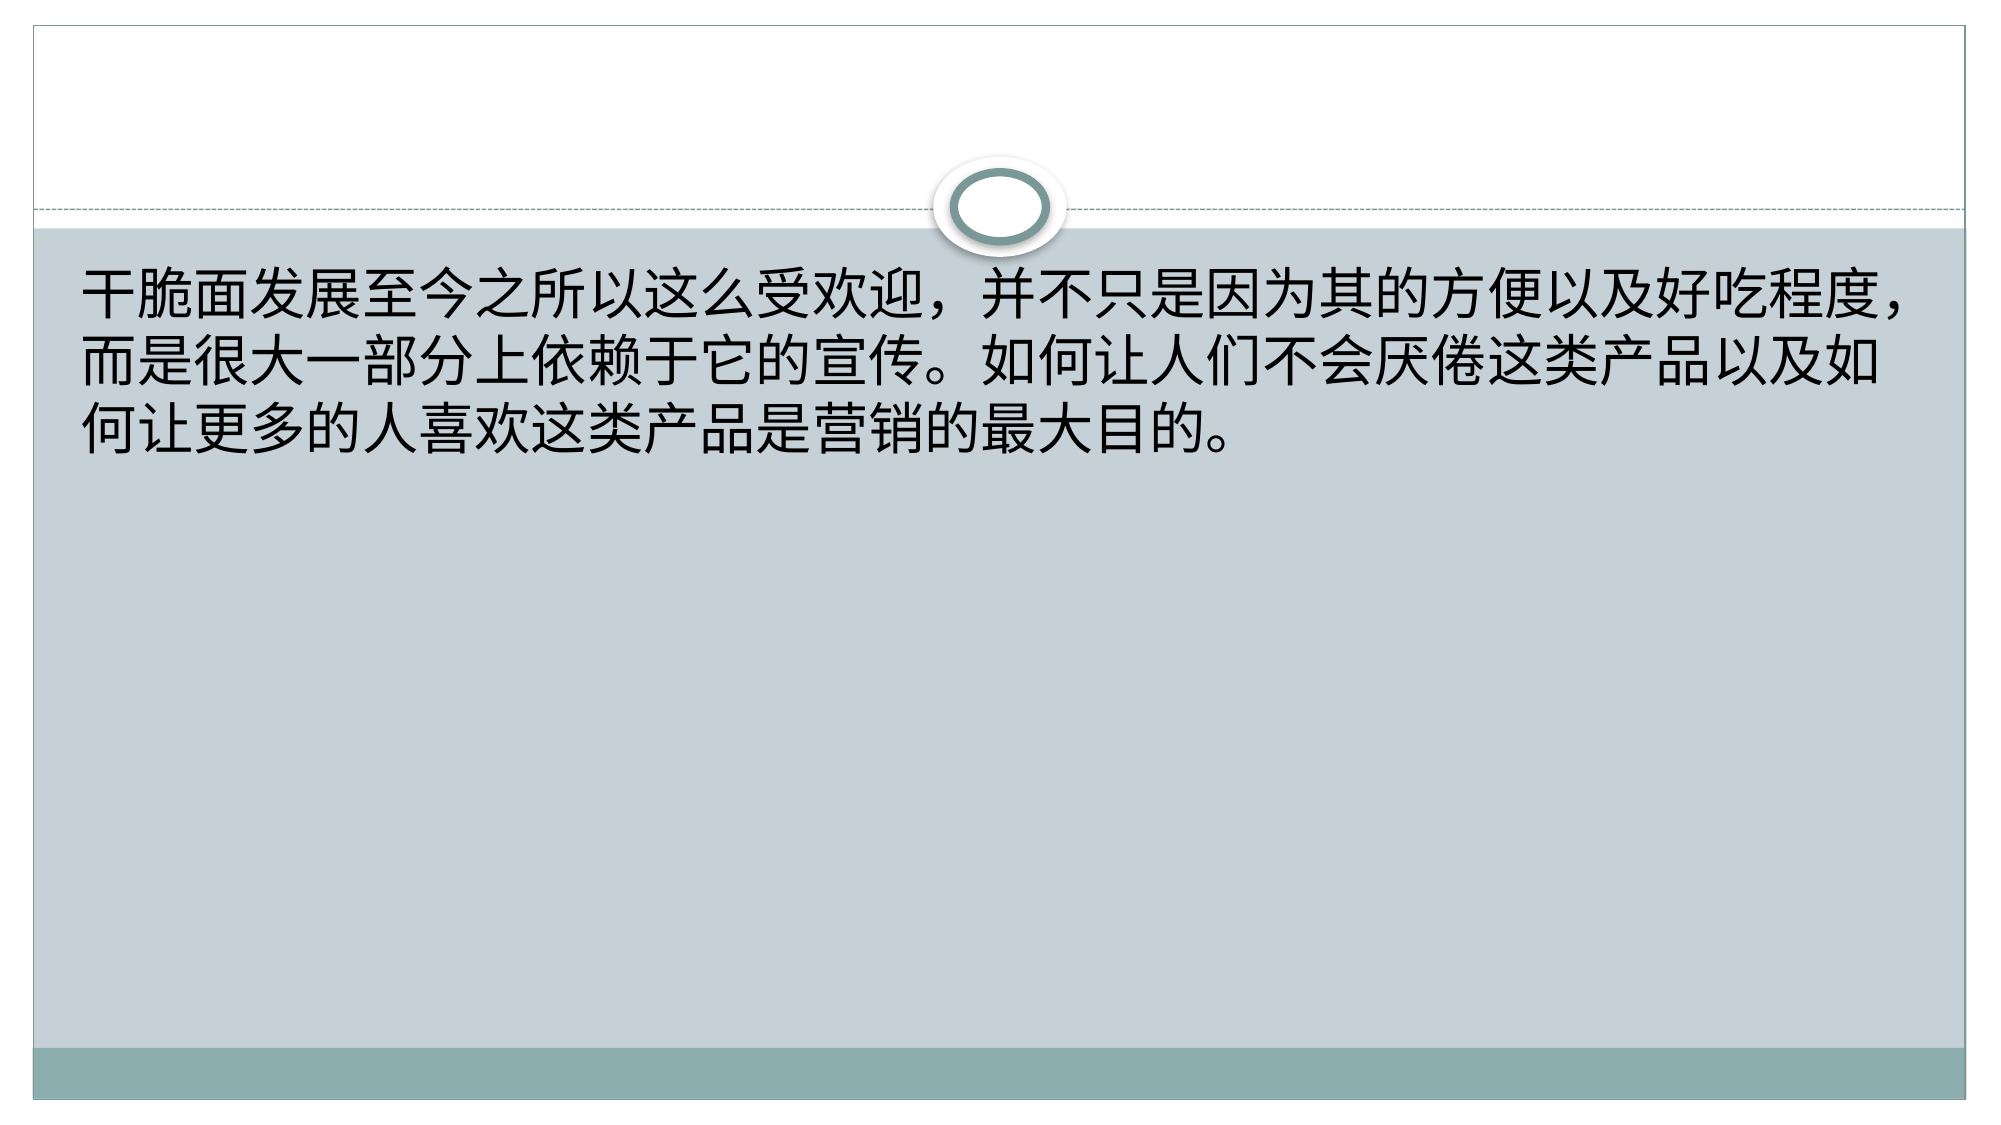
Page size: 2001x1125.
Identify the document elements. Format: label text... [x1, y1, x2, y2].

list 干脆面发展至今之所以这么受欢迎，并不只是因为其的方便以及好吃程度，而是很大一部分上依赖于它的宣传。如何让人们不会厌倦这类产品以及如何让更多的人喜欢这类产品是营销的最大目的。 [66, 250, 1926, 1001]
